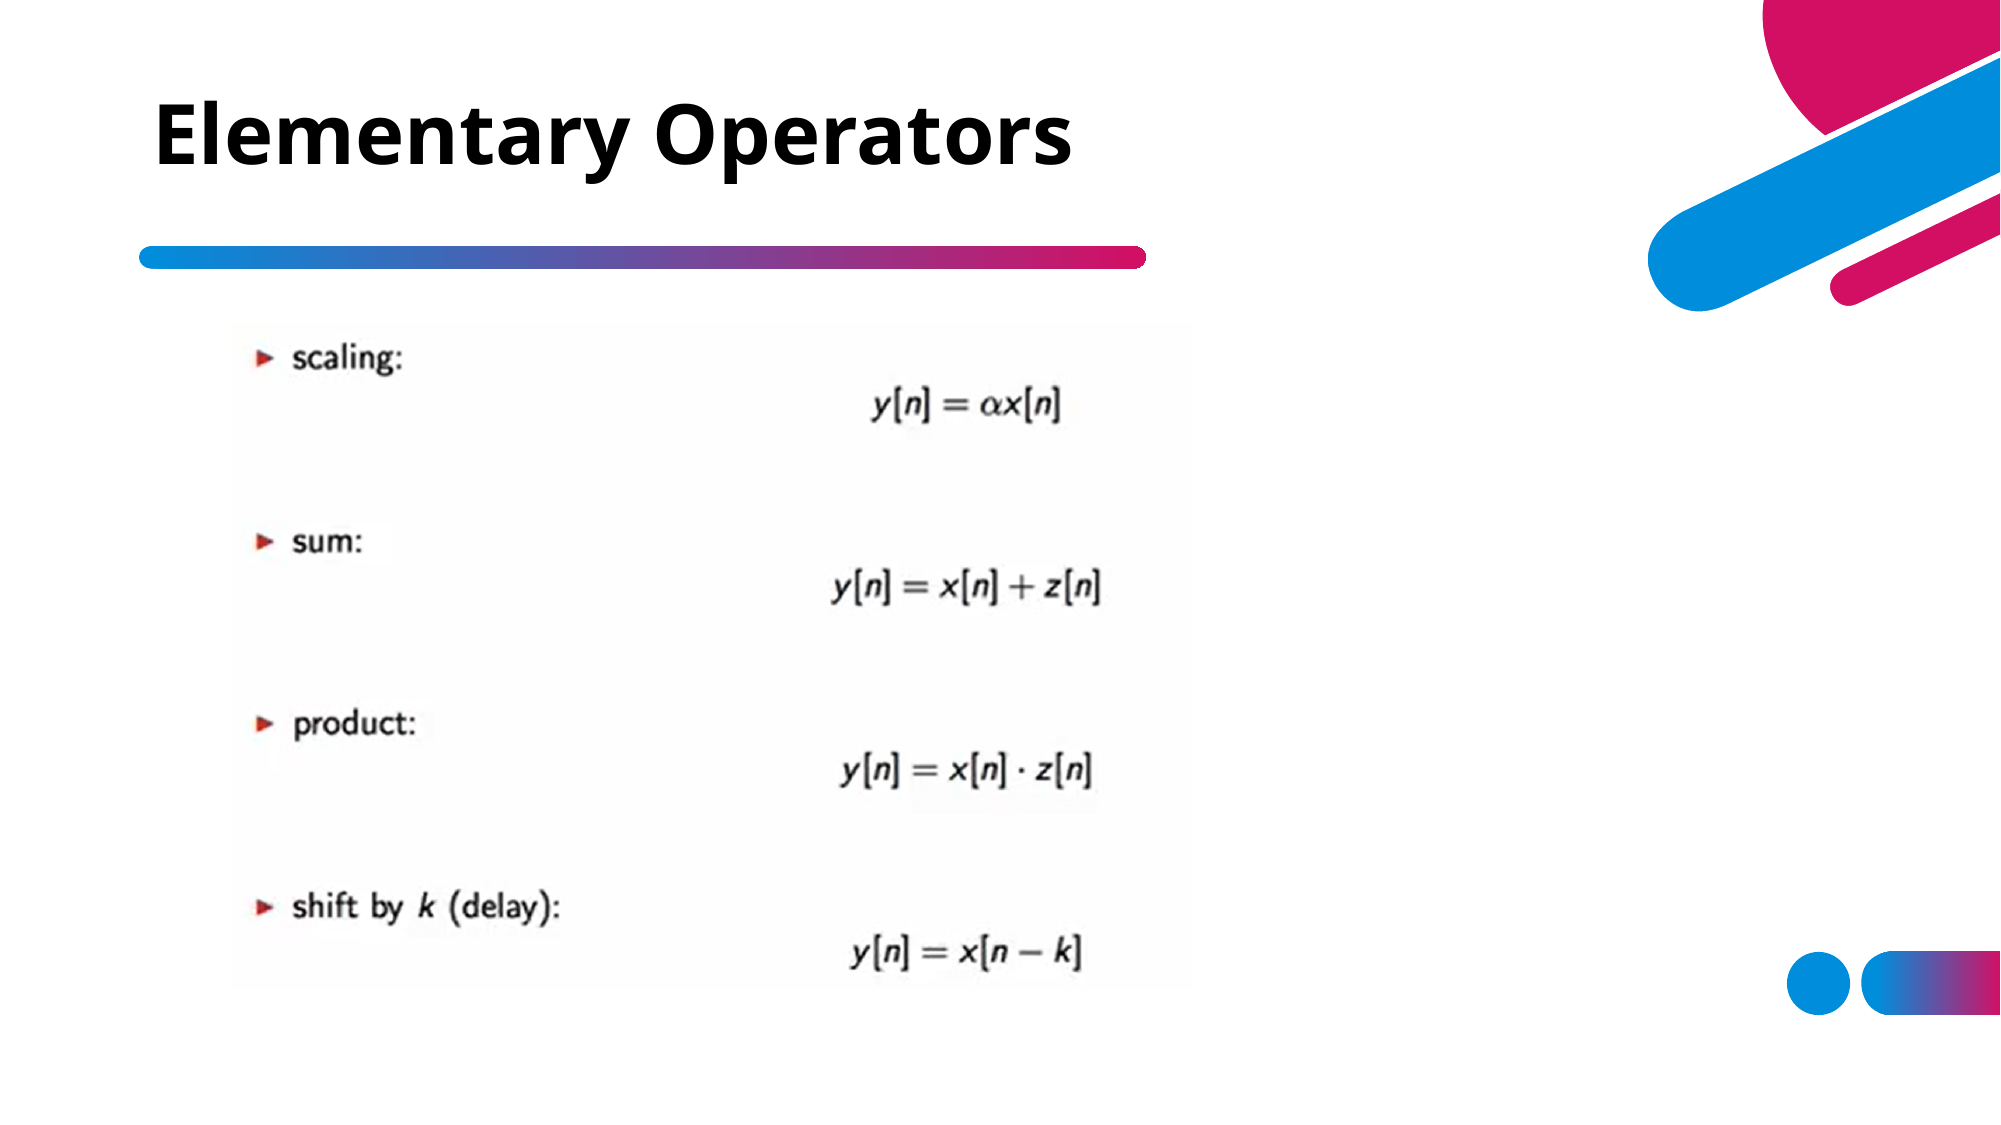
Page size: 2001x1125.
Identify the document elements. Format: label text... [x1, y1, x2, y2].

title Elementary Operators [137, 59, 1623, 215]
picture [232, 322, 1193, 990]
